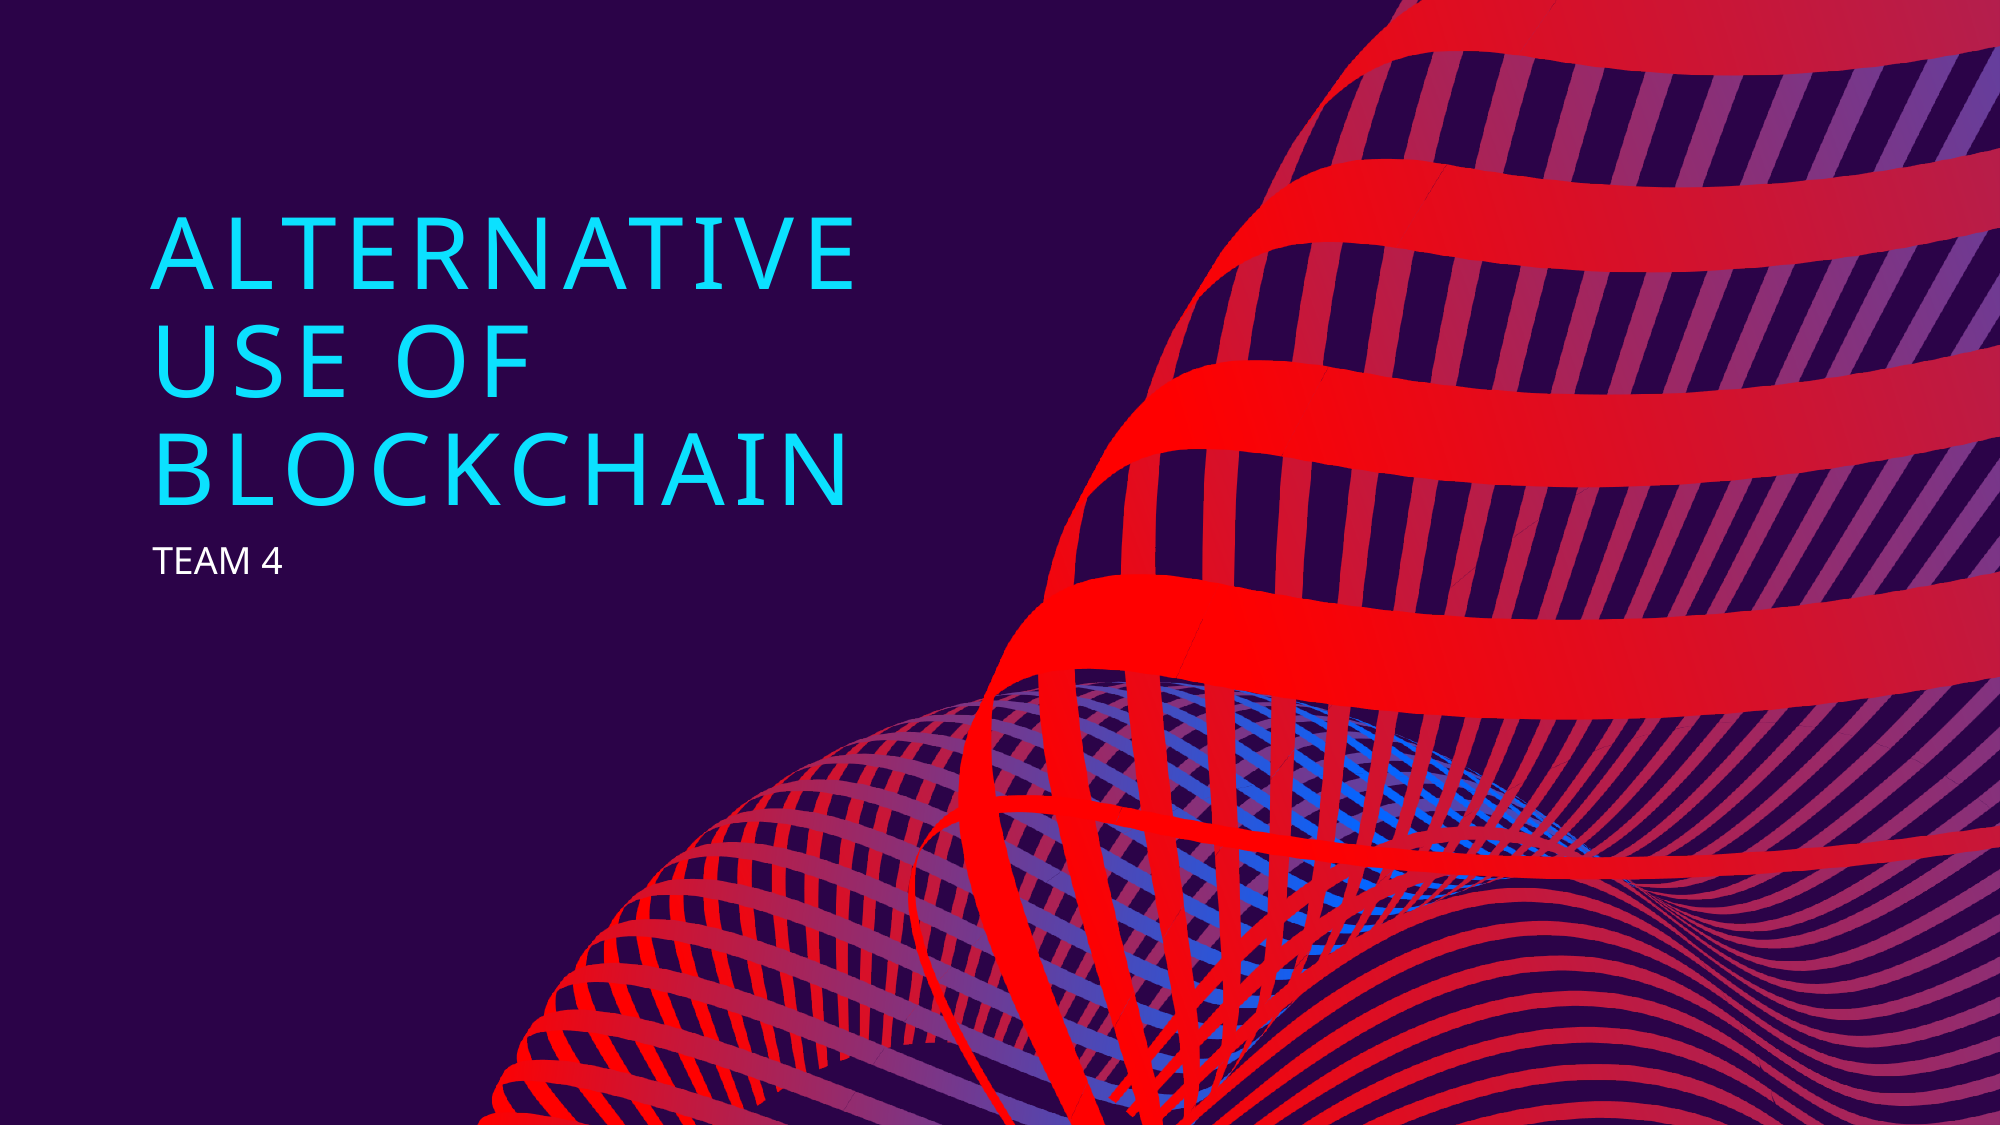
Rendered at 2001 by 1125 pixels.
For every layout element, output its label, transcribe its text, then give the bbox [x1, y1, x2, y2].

picture [0, 0, 2000, 1125]
list TEAM 4 [137, 534, 957, 669]
title Alternative use of blockchain [135, 217, 954, 535]
